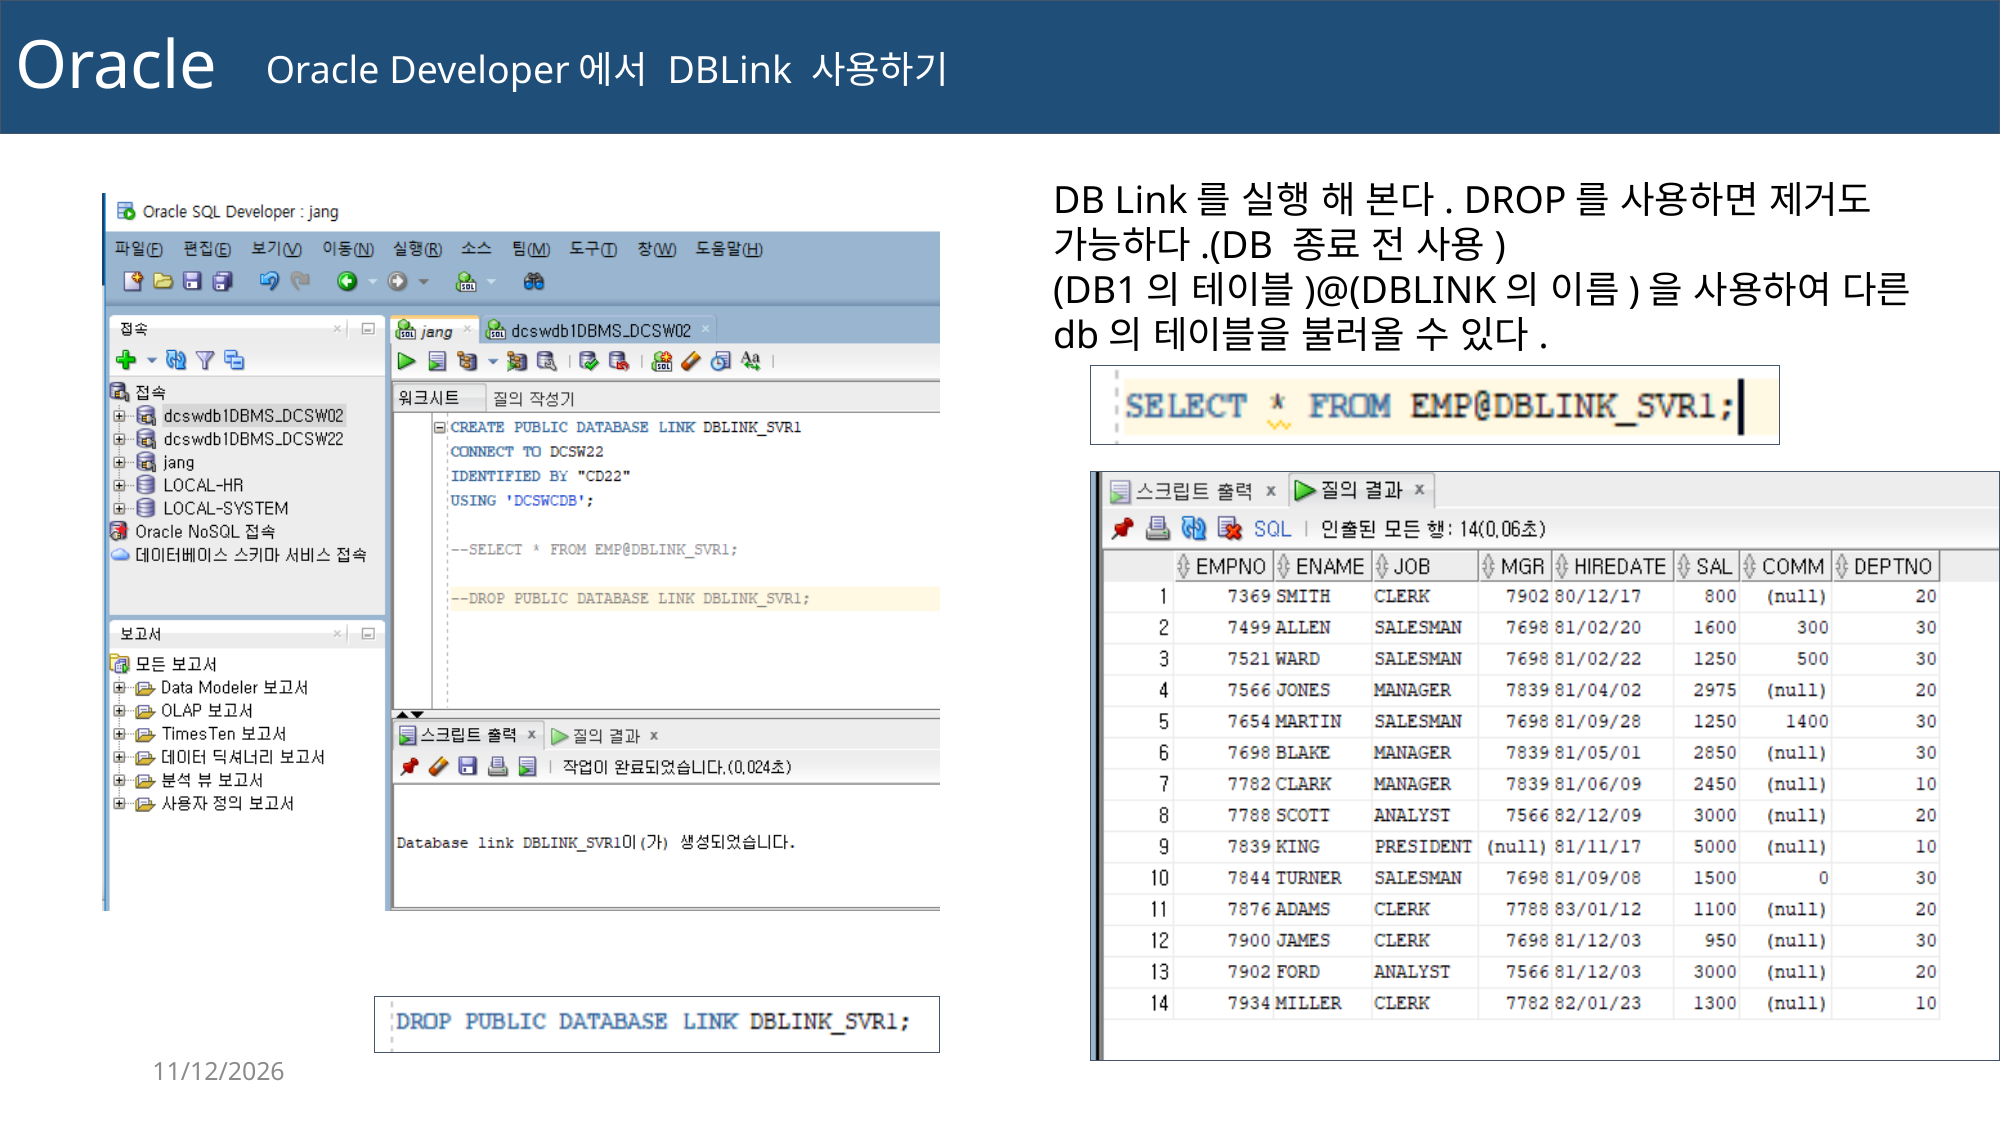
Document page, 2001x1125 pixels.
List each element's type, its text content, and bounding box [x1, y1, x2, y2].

picture [374, 995, 940, 1053]
picture [1090, 471, 2000, 1061]
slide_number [137, 1042, 588, 1103]
picture [1090, 365, 1780, 445]
title Oracle [0, 0, 2000, 134]
text_box DB Link를 실행 해 본다. DROP를 사용하면 제거도 가능하다.(DB 종료 전 사용) (DB1의 테이블)@(DBLINK의 이름)을 사용하여 다른 db의 테이블을 불러올 수 있다. [1038, 168, 1984, 364]
picture [102, 193, 940, 911]
text_box Oracle Developer에서 DBLink 사용하기 [251, 38, 1138, 99]
